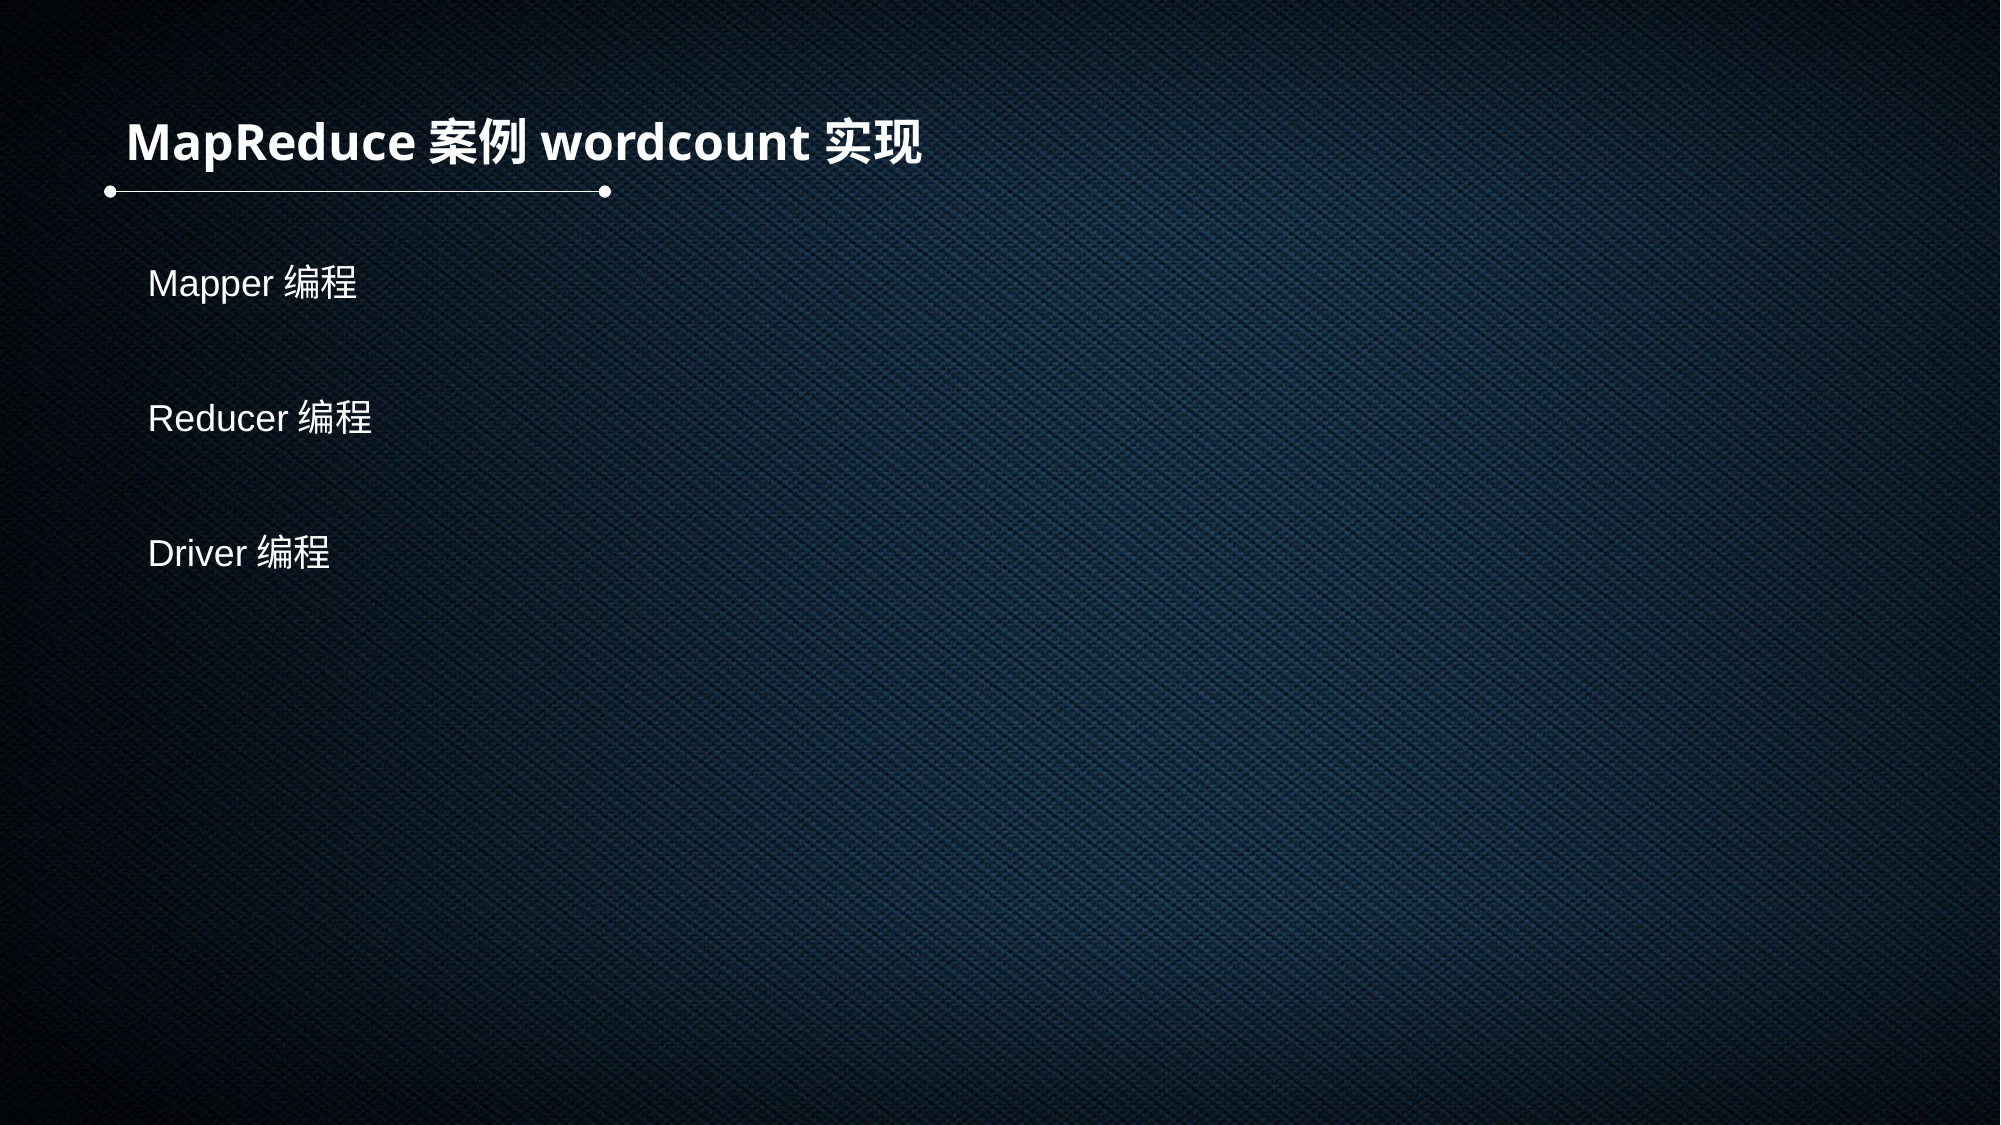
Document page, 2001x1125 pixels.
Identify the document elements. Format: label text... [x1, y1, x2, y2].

picture [0, 0, 2000, 1125]
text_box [110, 103, 975, 192]
text_box Mapper编程 Reducer编程 Driver编程 [132, 251, 1114, 582]
